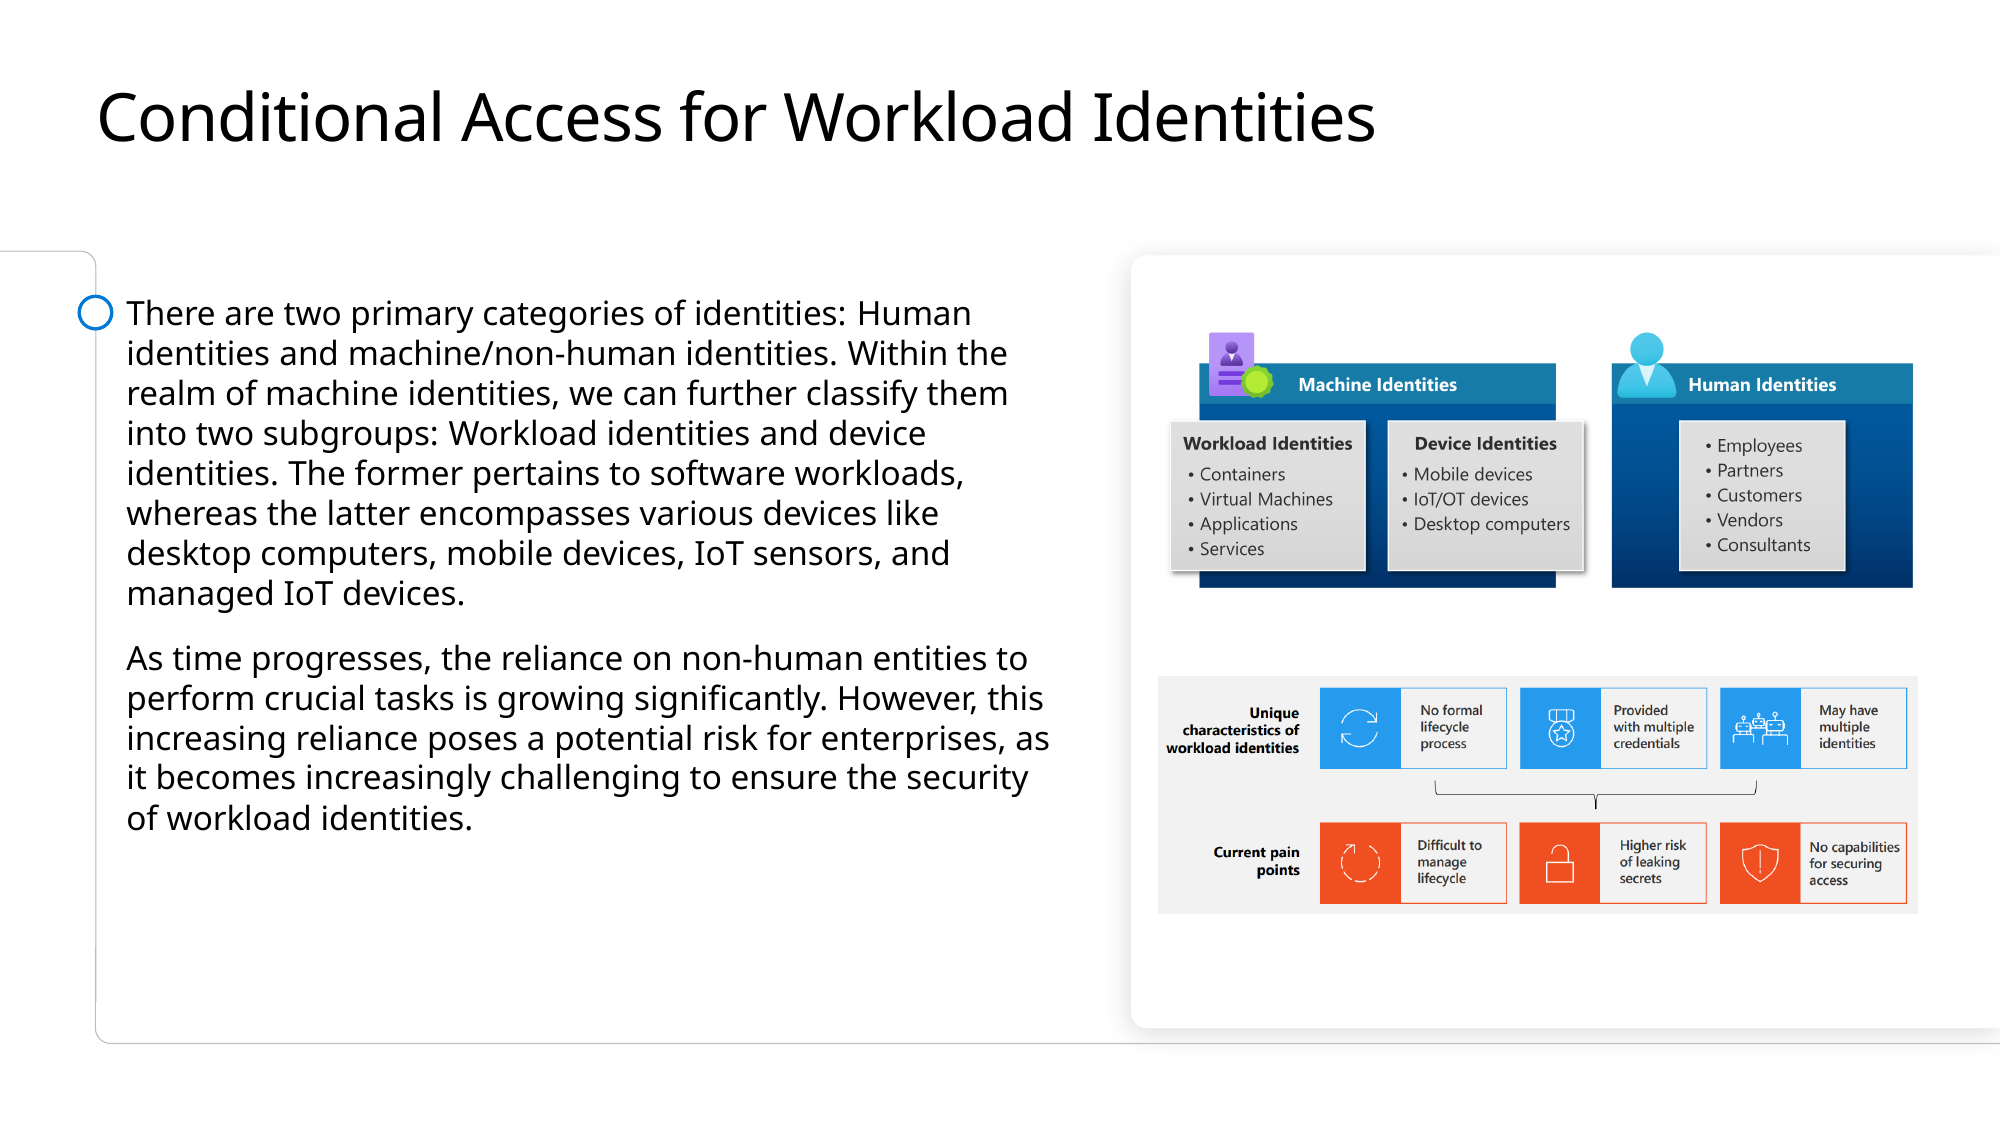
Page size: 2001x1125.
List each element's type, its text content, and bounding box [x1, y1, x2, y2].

title Conditional Access for Workload Identities [96, 75, 1904, 237]
picture [1158, 326, 1918, 595]
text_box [0, 250, 2000, 1044]
picture [1158, 676, 1918, 914]
